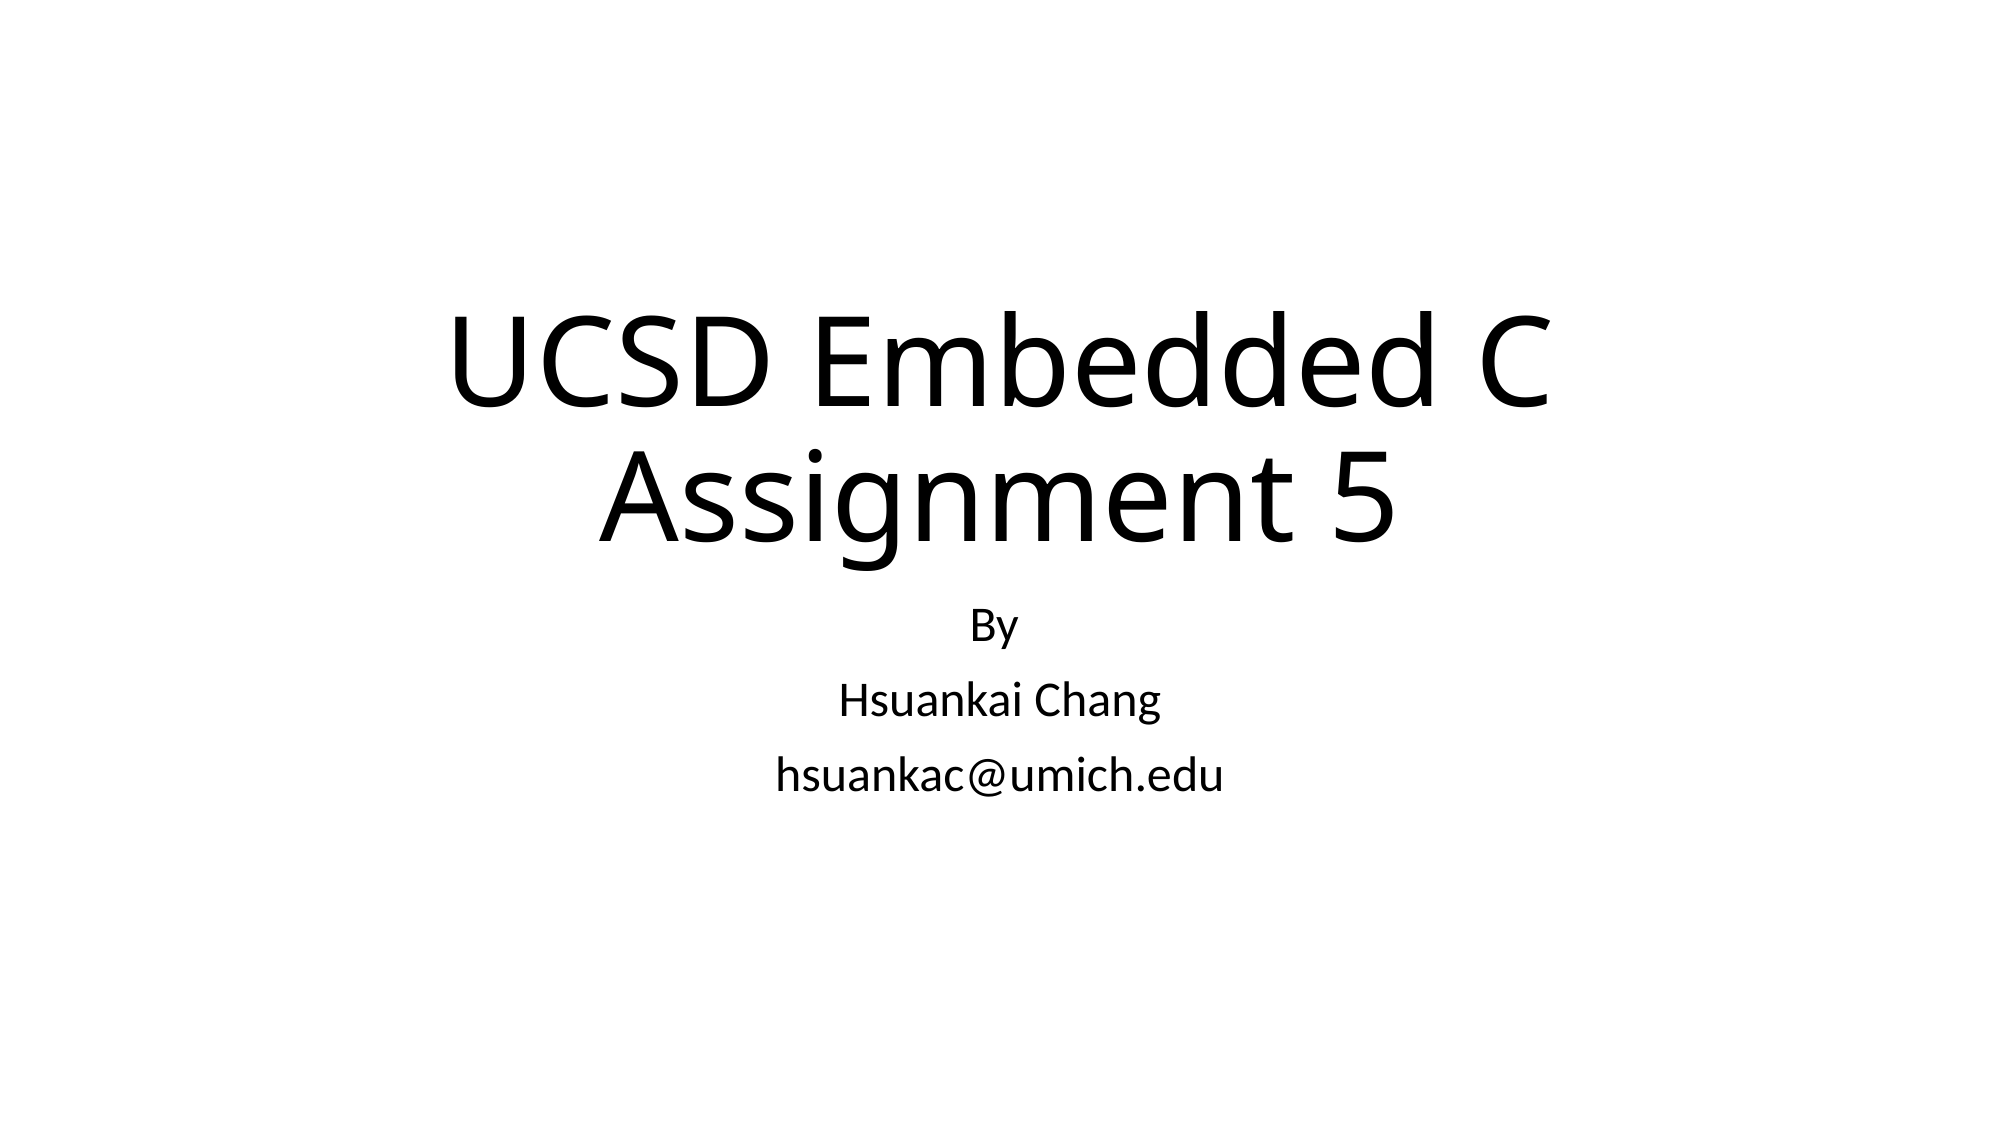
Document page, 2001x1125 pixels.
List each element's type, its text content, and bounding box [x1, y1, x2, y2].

title UCSD Embedded C Assignment 5 [249, 184, 1750, 576]
subtitle By Hsuankai Chang hsuankac@umich.edu [249, 590, 1750, 863]
